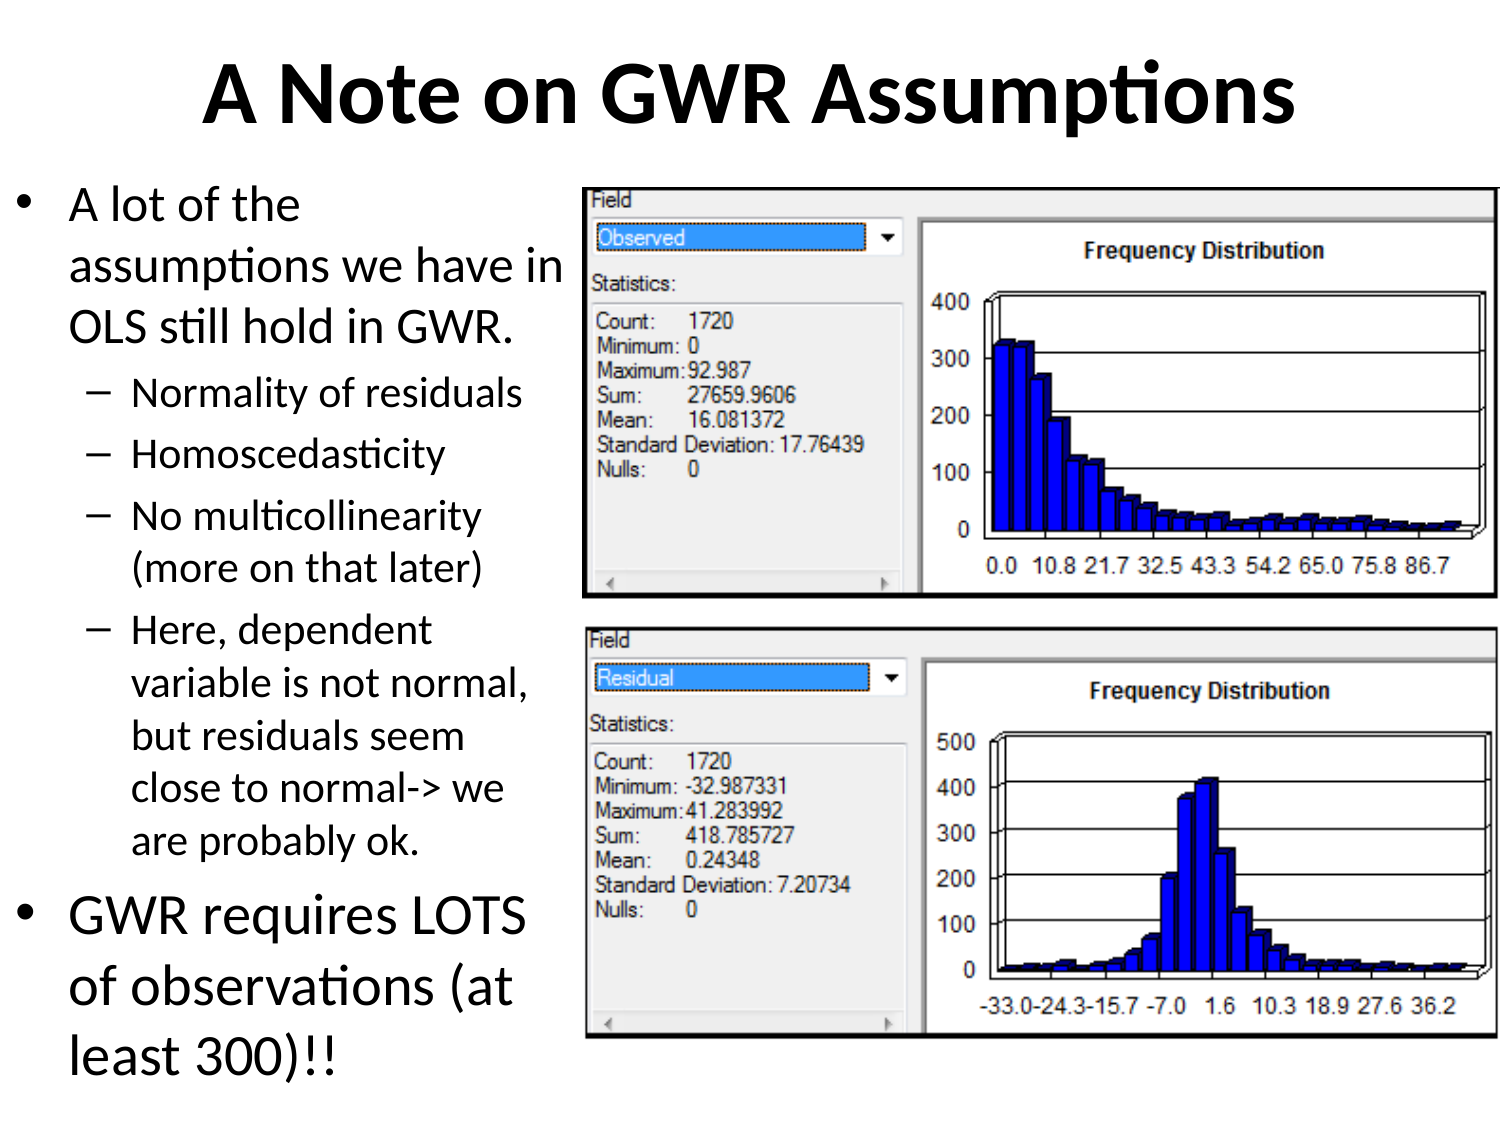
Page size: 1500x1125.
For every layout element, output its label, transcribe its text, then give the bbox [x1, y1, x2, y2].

picture [582, 187, 1500, 1041]
title A Note on GWR Assumptions [0, 24, 1500, 150]
list A lot of the assumptions we have in OLS still hold in GWR. Normality of residuals Homoscedasticity No multicollinearity (more on that later) Here, dependent variable is not normal, but residuals seem close to normal-> we are probably ok. GWR requires LOTS of observations (at least 300)!! [0, 162, 583, 1125]
